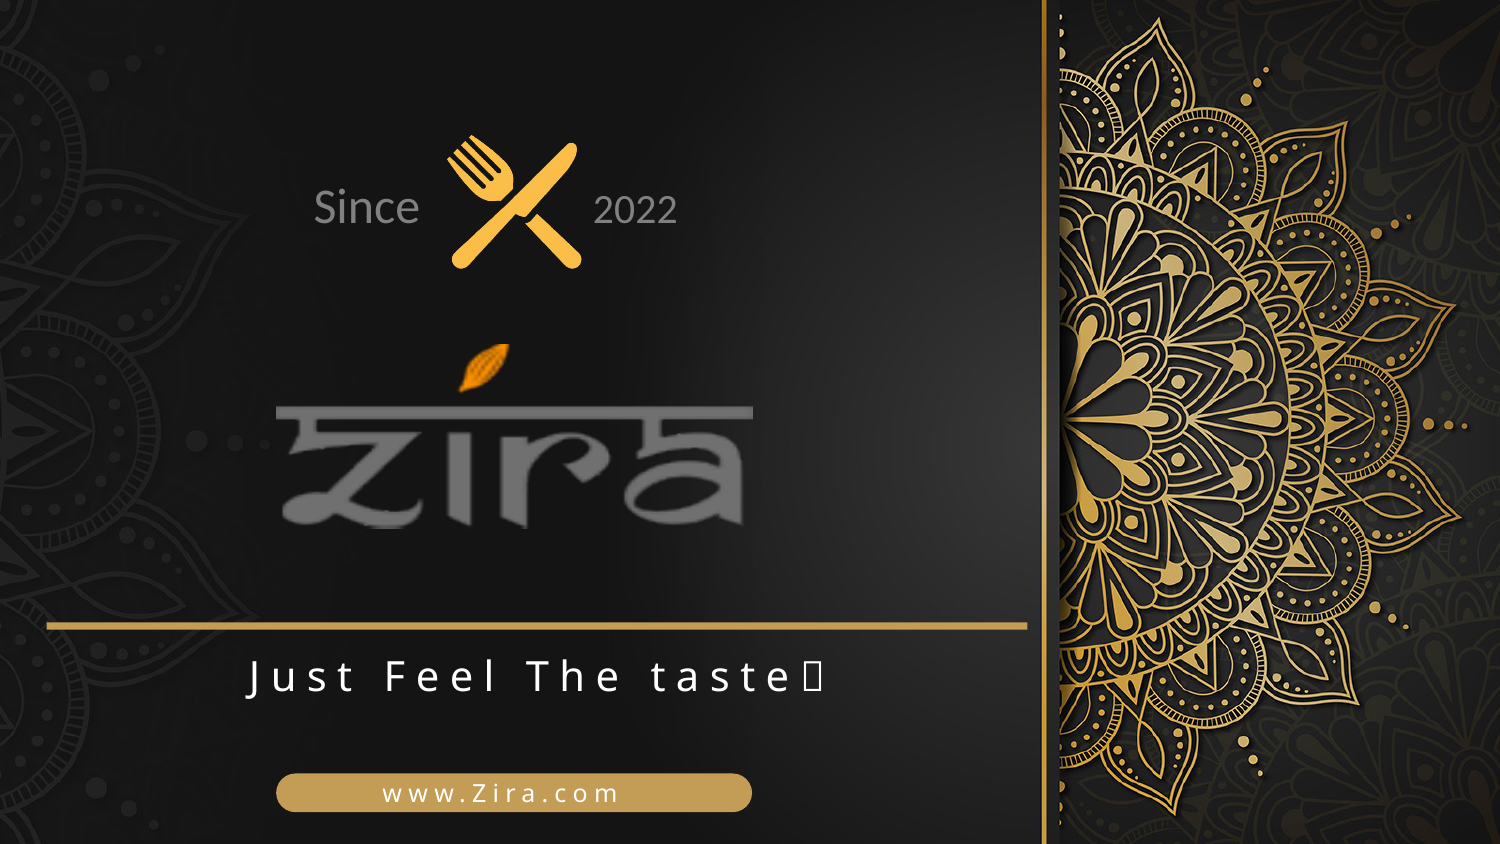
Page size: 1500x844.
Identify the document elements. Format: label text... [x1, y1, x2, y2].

text_box www.Zira.com [214, 770, 786, 815]
text_box Just Feel The taste [46, 642, 1028, 708]
picture [0, 0, 1500, 844]
subtitle Since 2022 [276, 157, 853, 534]
text_box [44, 620, 1029, 632]
